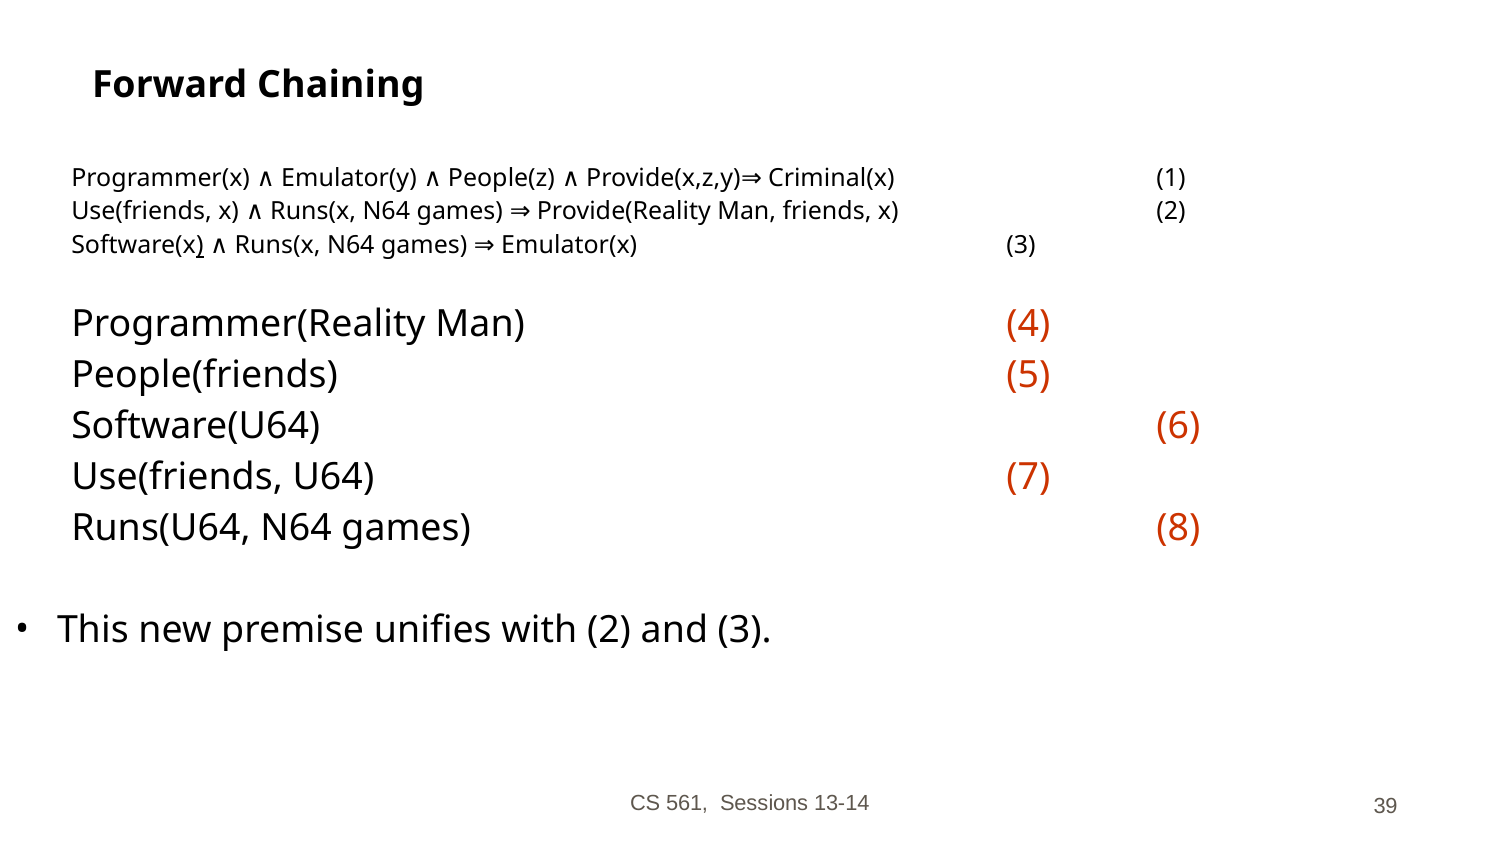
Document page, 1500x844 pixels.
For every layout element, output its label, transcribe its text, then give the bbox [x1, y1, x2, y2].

title Forward Chaining [77, 28, 1415, 113]
list Programmer(x) ∧ Emulator(y) ∧ People(z) ∧ Provide(x,z,y)⇒ Criminal(x) (1) Use(friends, x) ∧ Runs(x, N64 games) ⇒ Provide(Reality Man, friends, x) (2) Software(x) ∧ Runs(x, N64 games) ⇒ Emulator(x) (3) Programmer(Reality Man) (4) People(friends) (5) Software(U64) (6) Use(friends, U64) (7) Runs(U64, N64 games) (8) This new premise unifies with (2) and (3). [0, 159, 1417, 746]
slide_number ‹#› [1100, 768, 1413, 826]
footer CS 561, Sessions 13-14 [512, 766, 988, 823]
